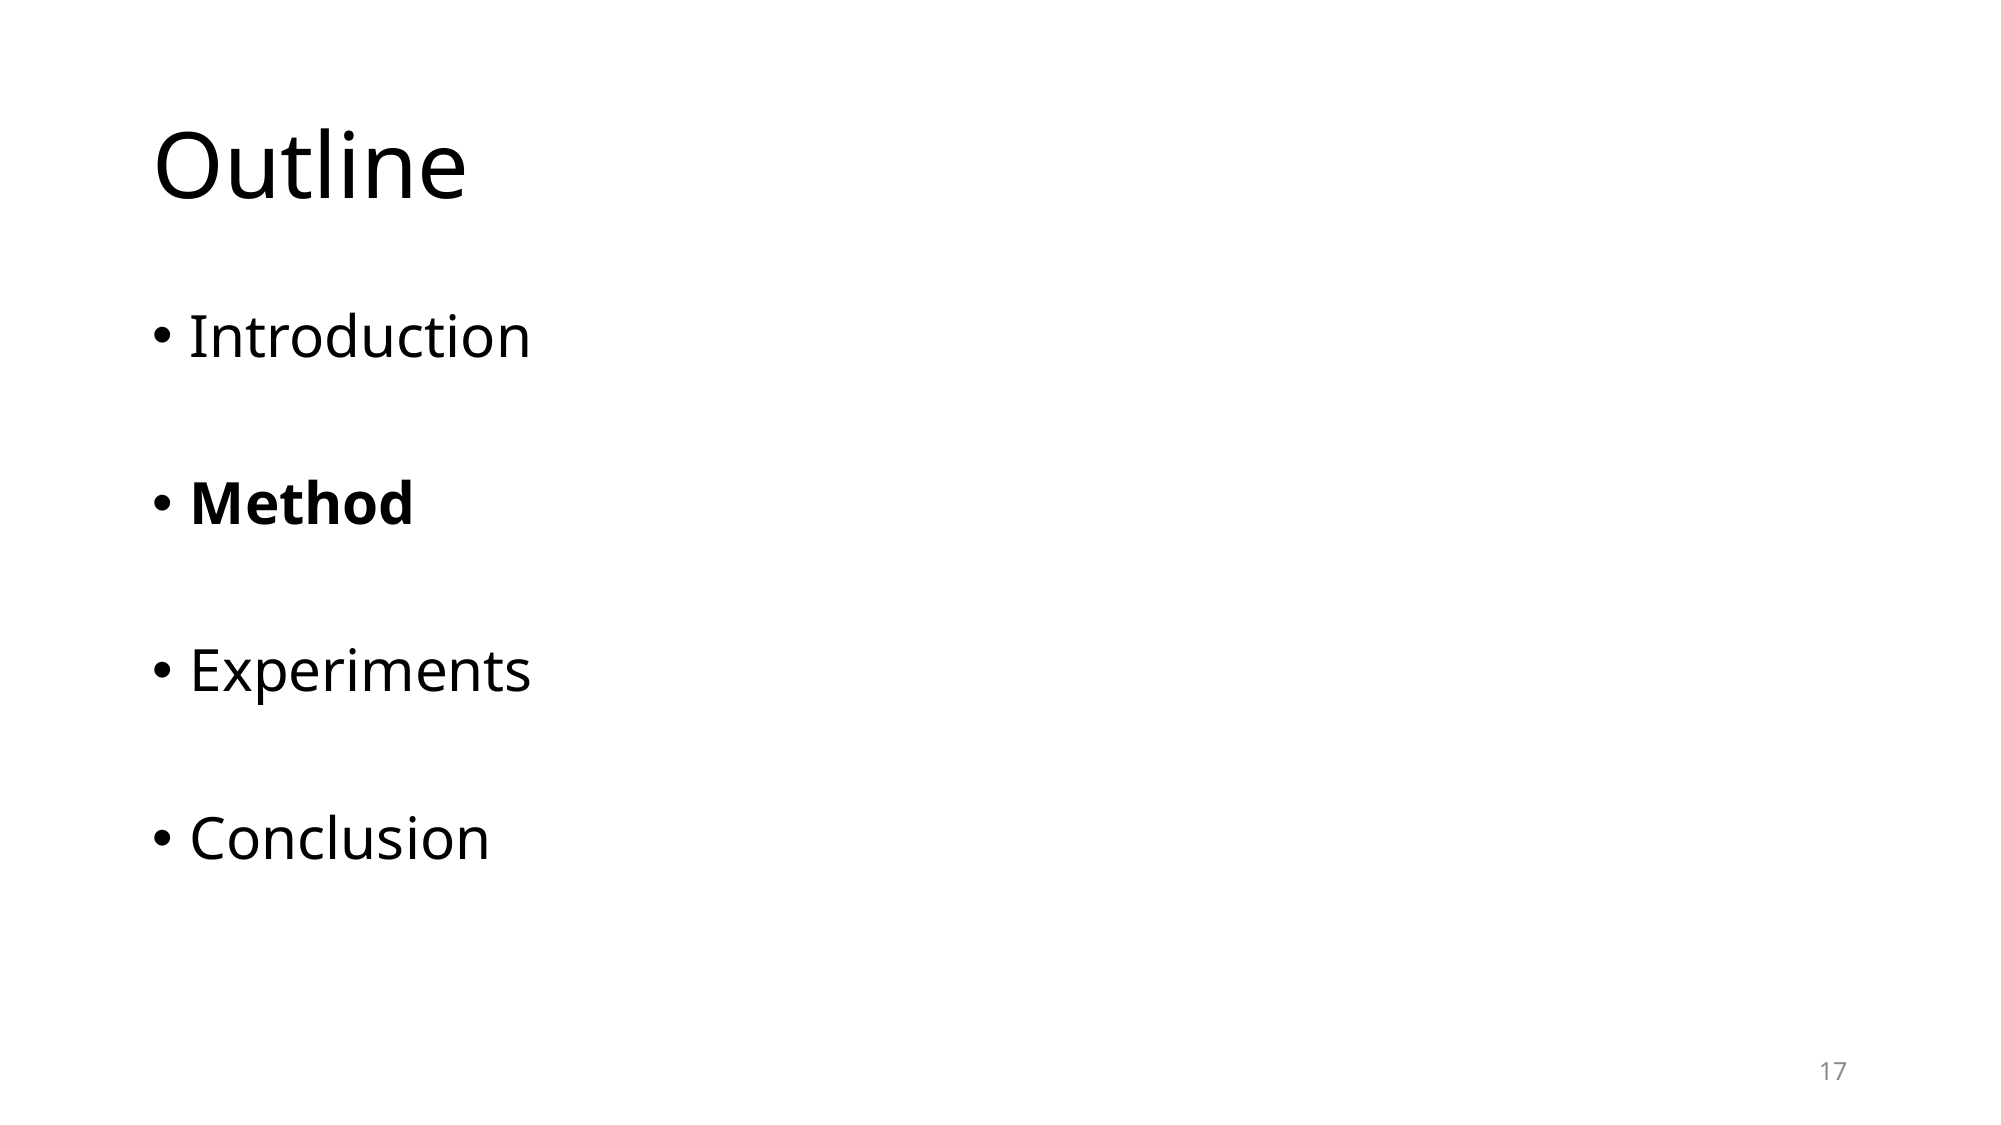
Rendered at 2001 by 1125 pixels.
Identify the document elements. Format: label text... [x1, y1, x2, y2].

slide_number 17 [1412, 1042, 1863, 1103]
title Outline [137, 59, 1863, 278]
list Introduction Method Experiments Conclusion [137, 299, 1863, 1014]
